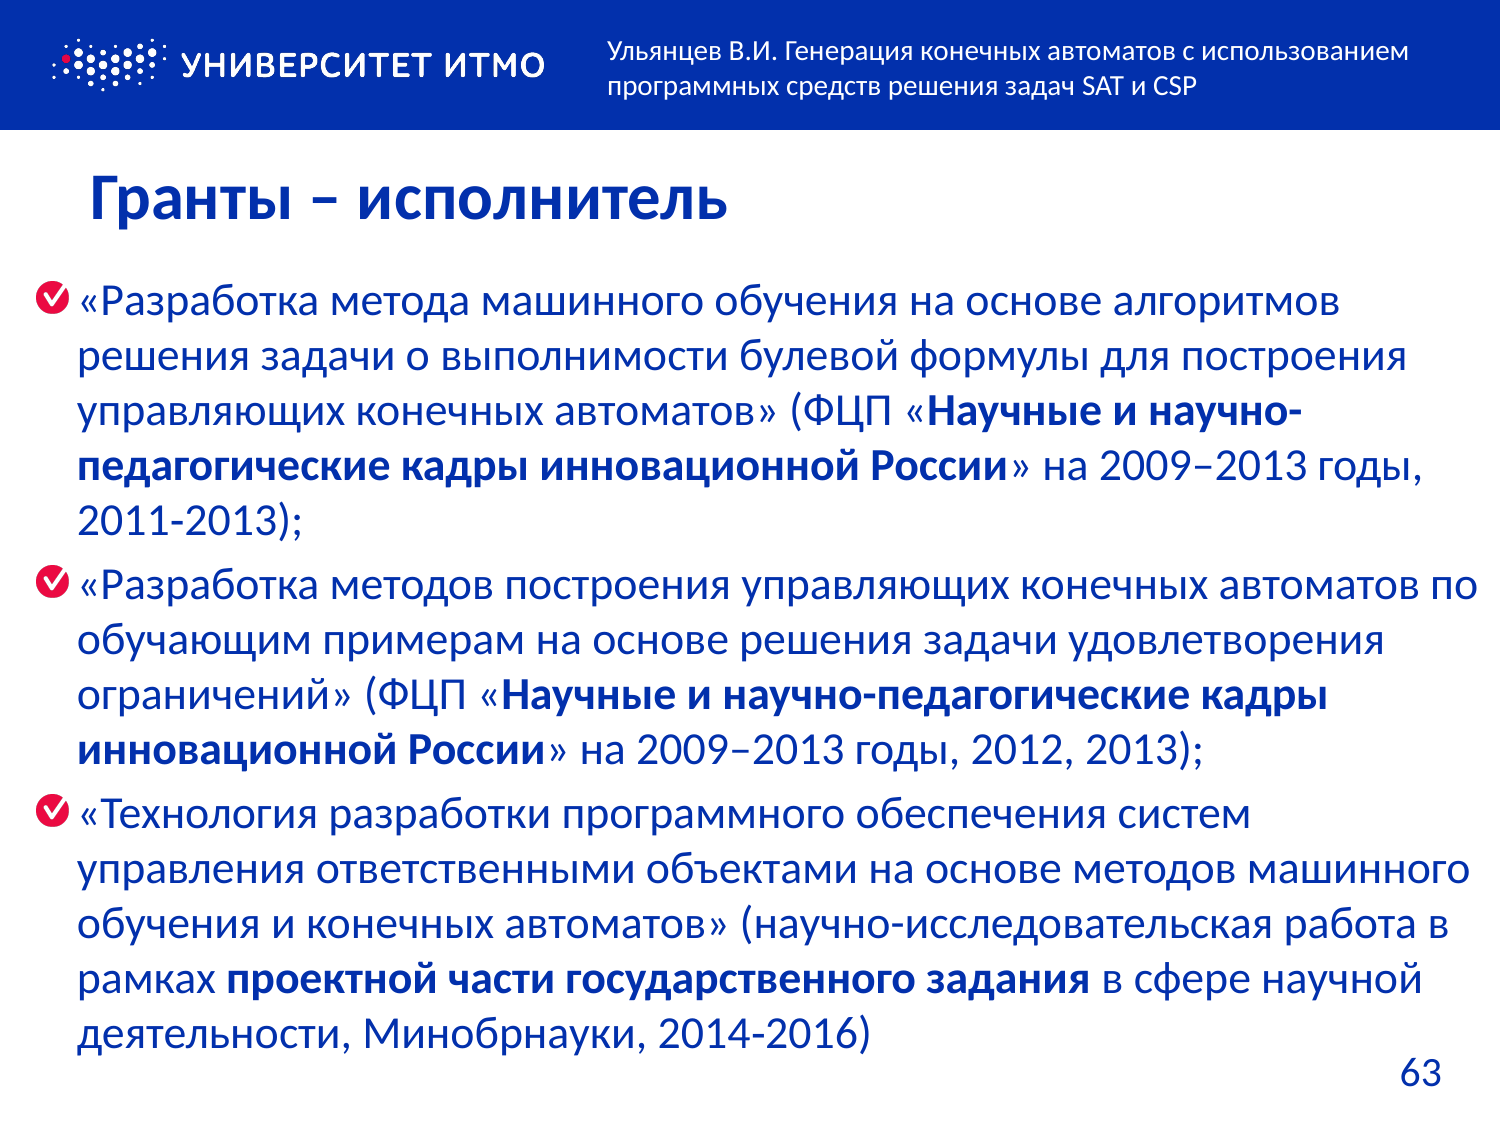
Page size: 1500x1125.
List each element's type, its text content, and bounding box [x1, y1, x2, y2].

list «Разработка метода машинного обучения на основе алгоритмов решения задачи о выполнимости булевой формулы для построения управляющих конечных автоматов» (ФЦП «Научные и научно-педагогические кадры инновационной России» на 2009–2013 годы, 2011‑2013); «Разработка методов построения управляющих конечных автоматов по обучающим примерам на основе решения задачи удовлетворения ограничений» (ФЦП «Научные и научно-педагогические кадры инновационной России» на 2009–2013 годы, 2012, 2013); «Технология разработки программного обеспечения систем управления ответственными объектами на основе методов машинного обучения и конечных автоматов» (научно-исследовательская работа в рамках проектной части государственного задания в сфере научной деятельности, Минобрнауки, 2014‑2016) [20, 261, 1500, 1057]
picture [36, 281, 69, 314]
picture [0, 0, 596, 130]
text_box Ульянцев В.И. Генерация конечных автоматов с использованием программных средств решения задач SAT и CSP [592, 24, 1449, 109]
picture [36, 794, 69, 827]
title Гранты – исполнитель [74, 136, 1426, 250]
picture [36, 565, 69, 598]
